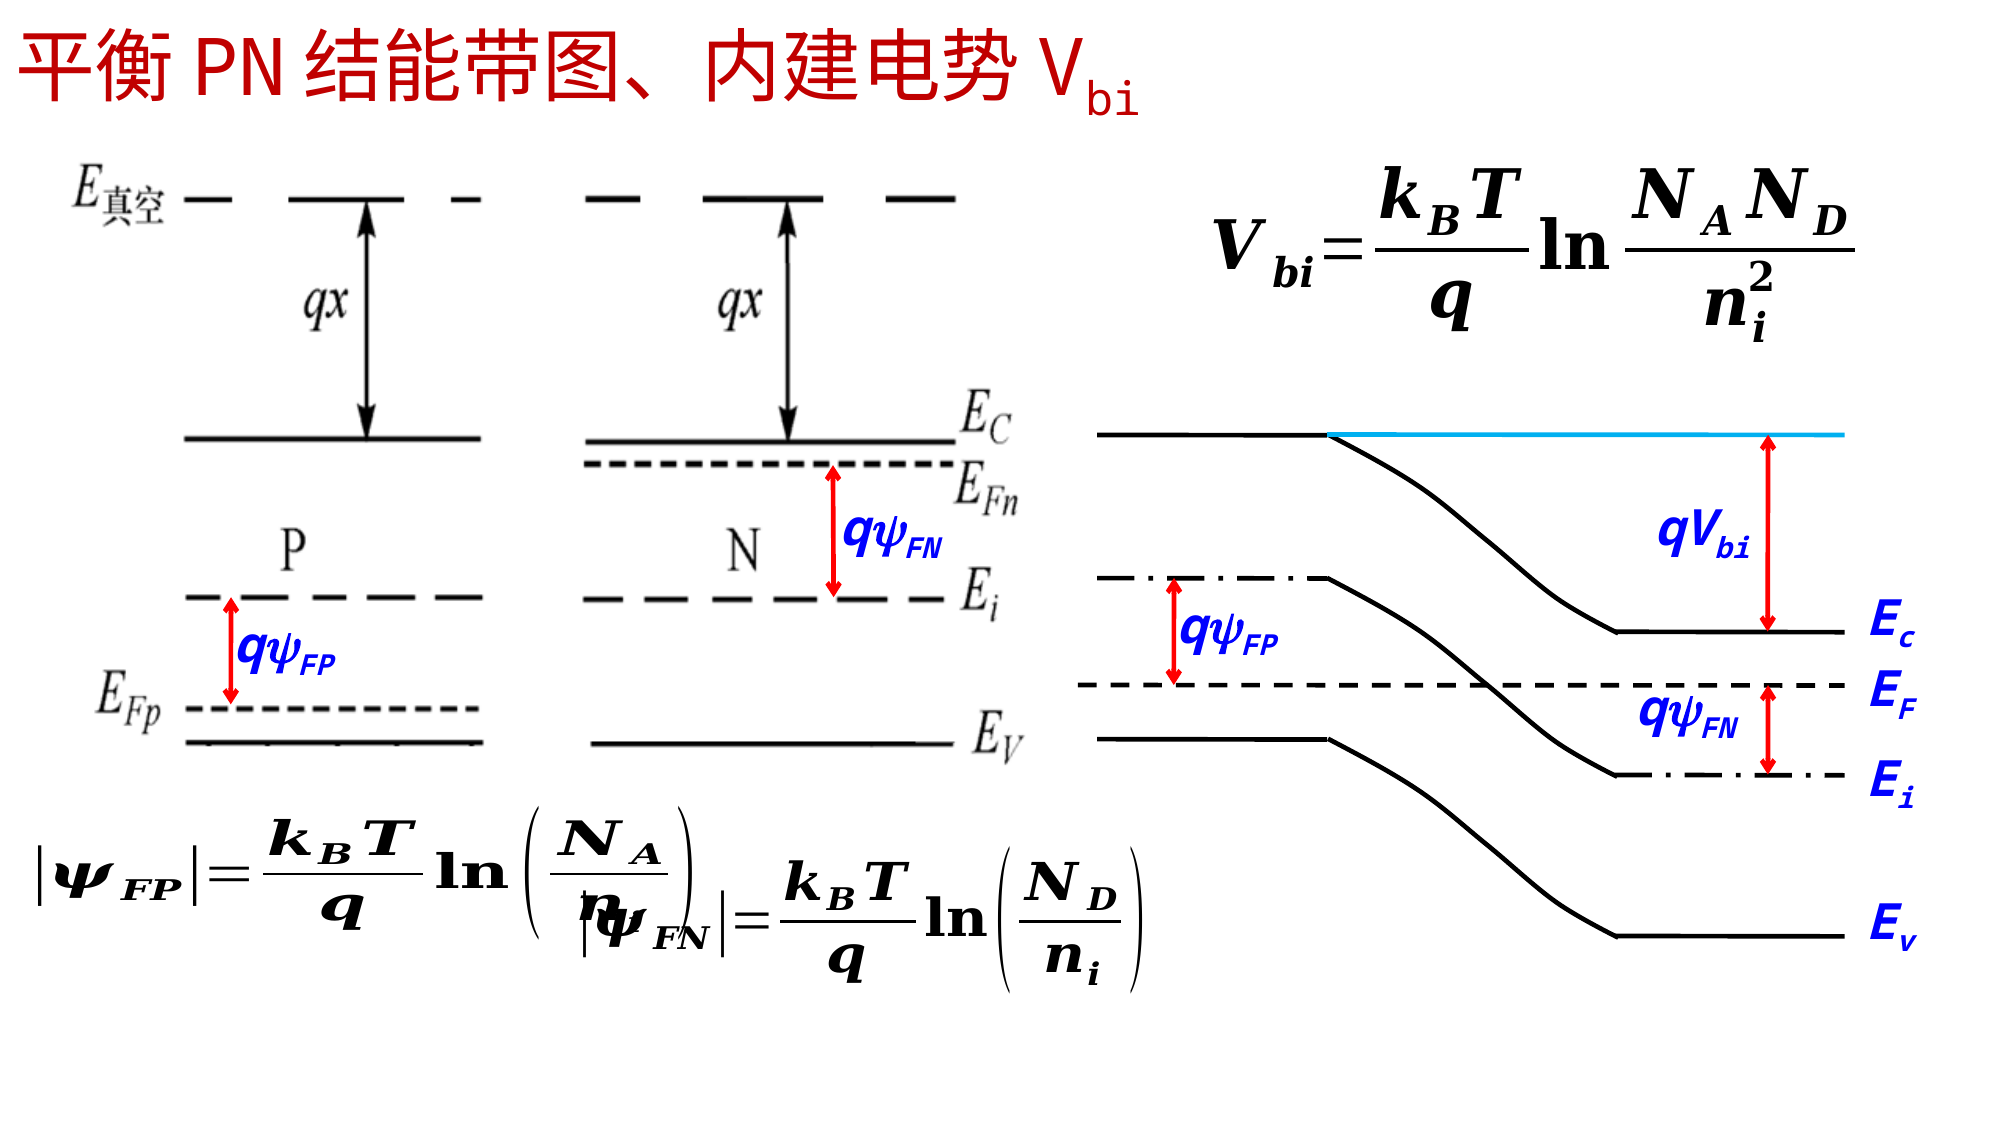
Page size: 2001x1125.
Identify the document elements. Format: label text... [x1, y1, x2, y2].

title 平衡PN结能带图、内建电势Vbi [0, 0, 1215, 133]
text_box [40, 132, 1934, 962]
